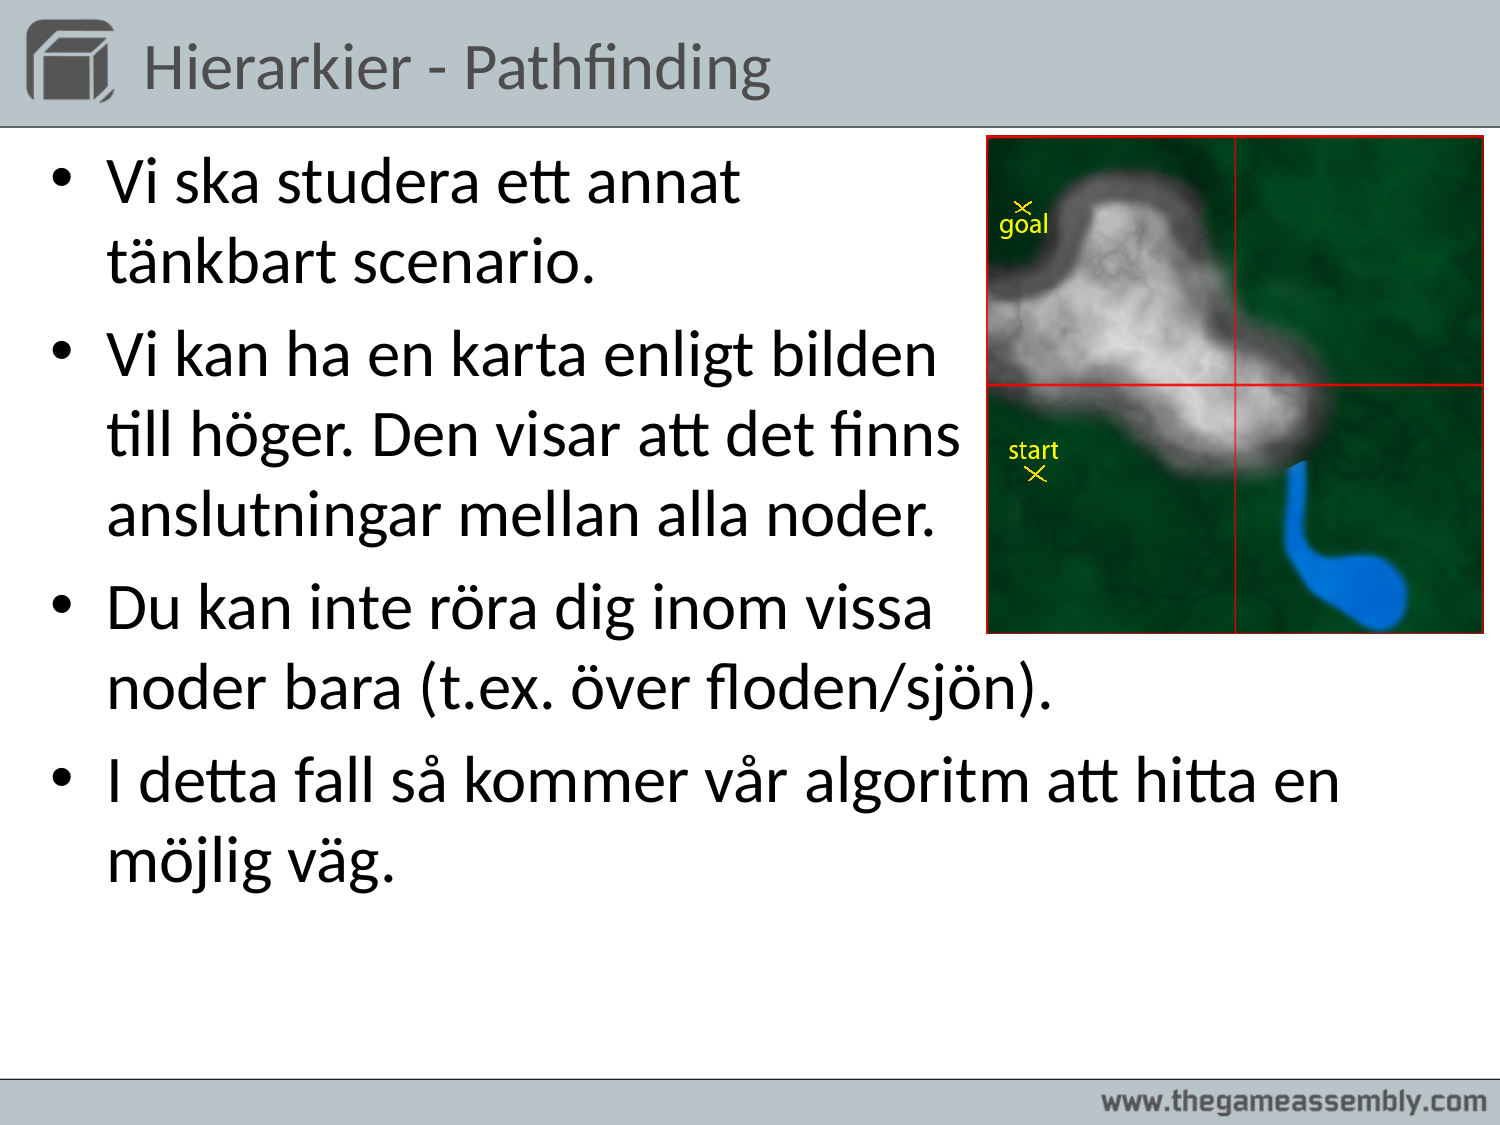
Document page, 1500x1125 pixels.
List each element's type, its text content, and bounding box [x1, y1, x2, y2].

list Vi ska studera ett annat tänkbart scenario. Vi kan ha en karta enligt bilden till höger. Den visar att det finns anslutningar mellan alla noder. Du kan inte röra dig inom vissa noder bara (t.ex. över floden/sjön). I detta fall så kommer vår algoritm att hitta en möjlig väg. [34, 128, 1466, 1079]
title Hierarkier - Pathfinding [128, 0, 1500, 126]
picture [0, 0, 1500, 1125]
